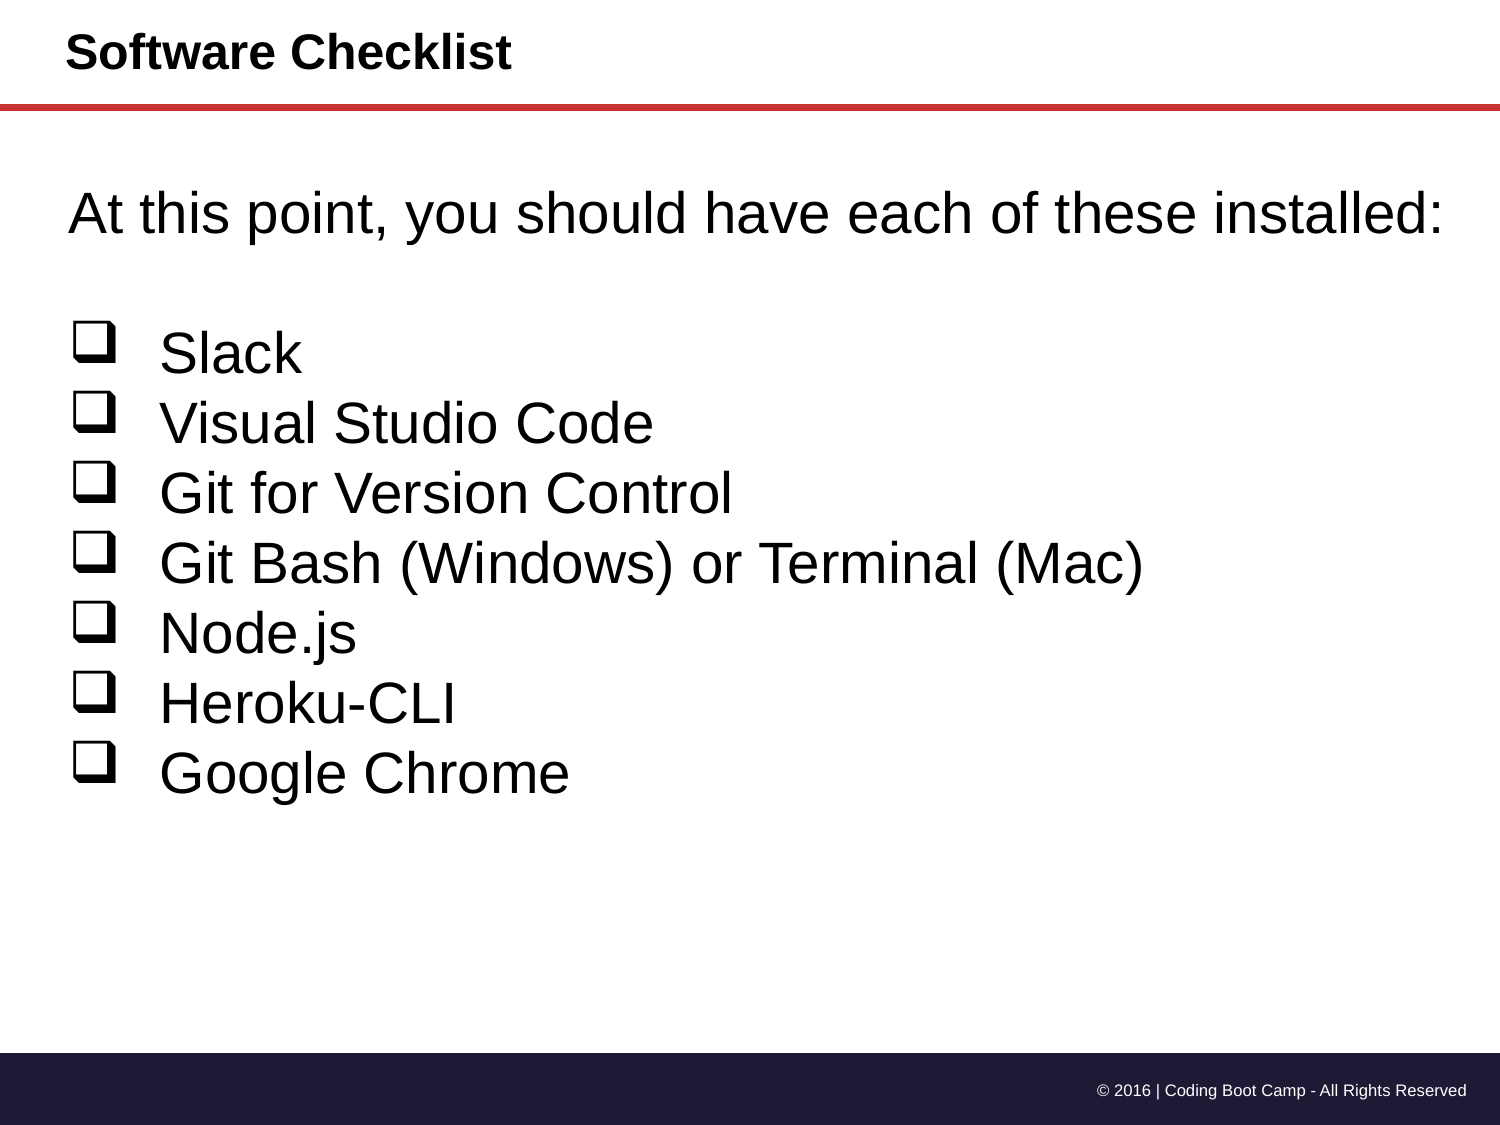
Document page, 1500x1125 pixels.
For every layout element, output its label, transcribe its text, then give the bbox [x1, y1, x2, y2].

text_box At this point, you should have each of these installed: Slack Visual Studio Code Git for Version Control Git Bash (Windows) or Terminal (Mac) Node.js Heroku-CLI Google Chrome [16, 122, 1484, 1000]
title Software Checklist [50, 0, 948, 108]
